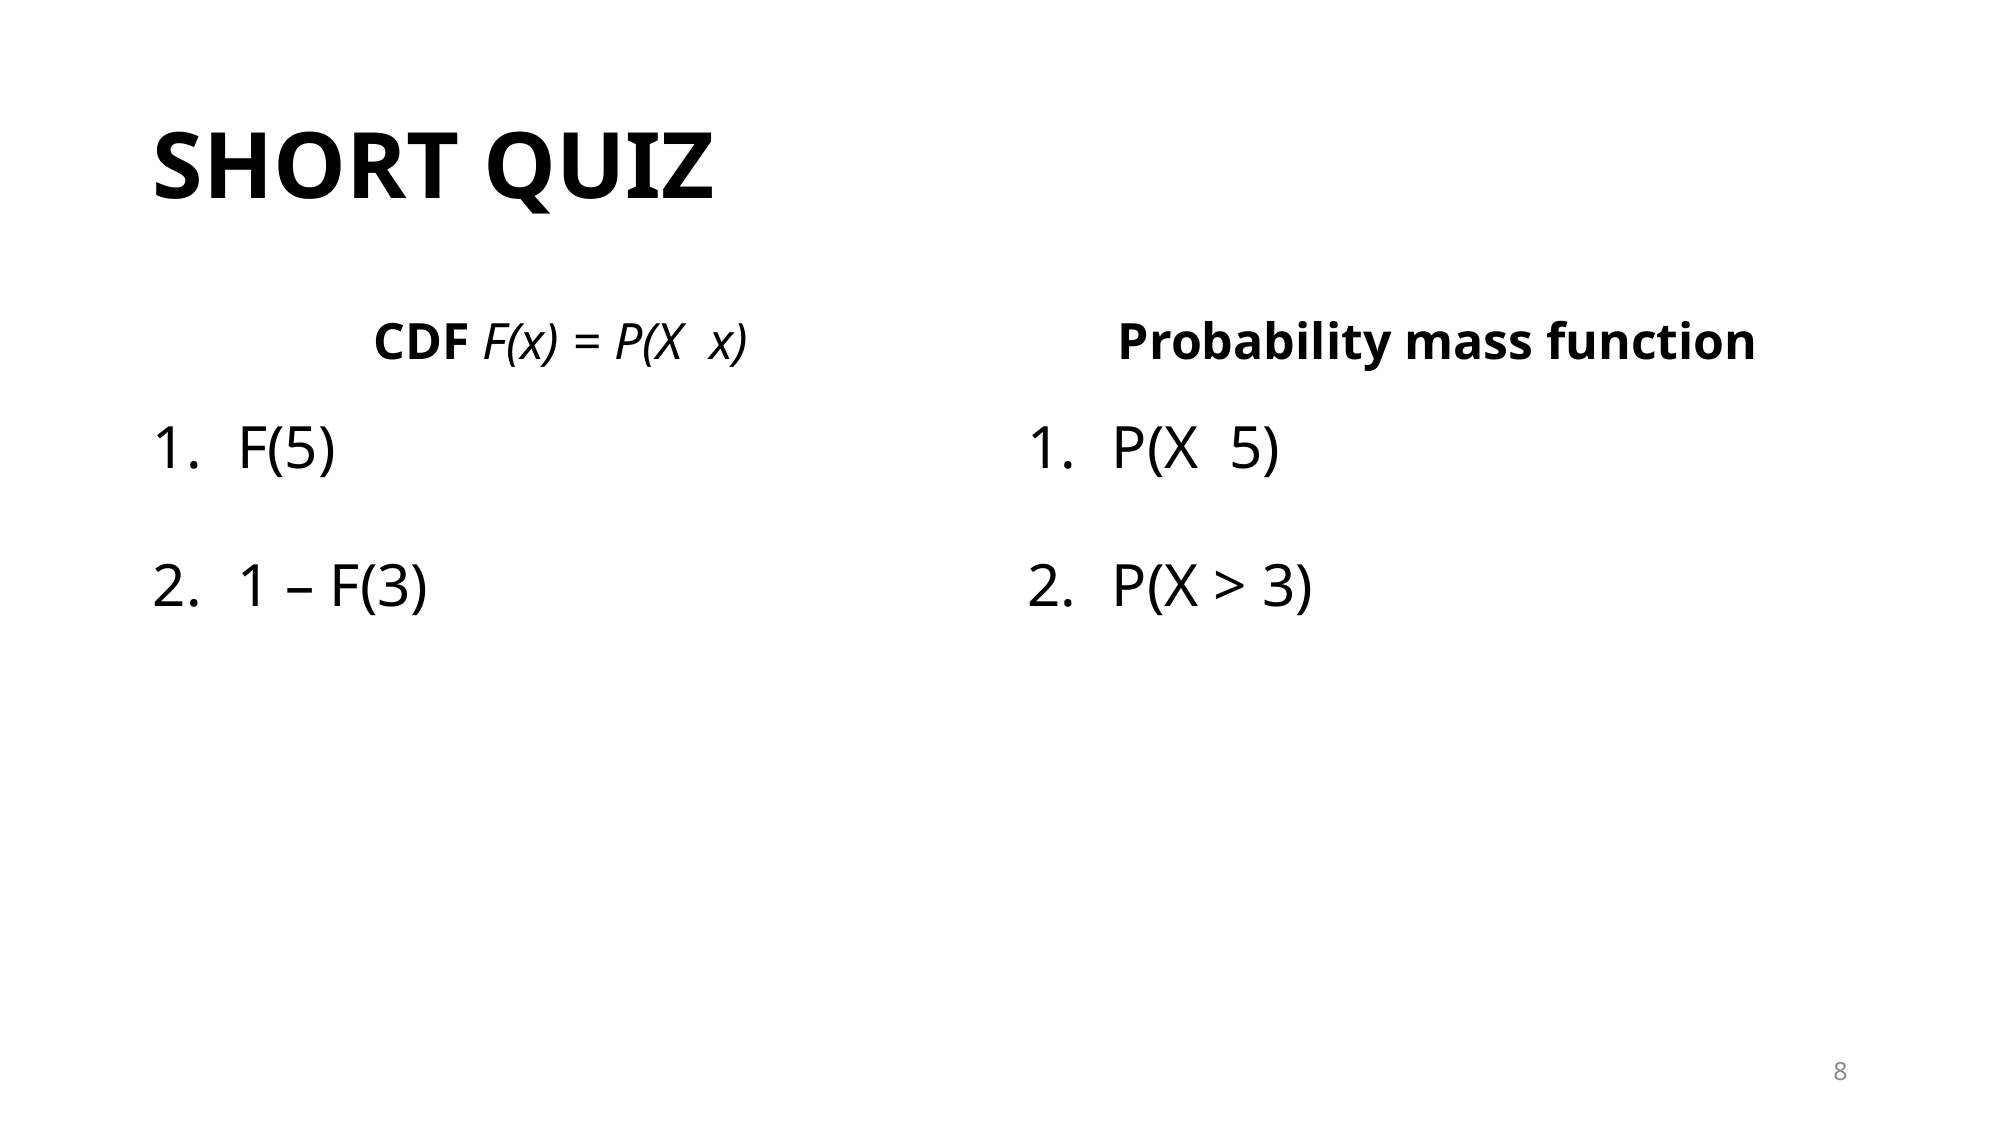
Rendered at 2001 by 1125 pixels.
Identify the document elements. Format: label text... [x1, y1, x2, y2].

list F(5) 1 – F(3) F(2) – F(-1) F(-3) – F(-5) F(5) – F(3) + F(-1) – F(-5) [137, 410, 984, 1079]
title SHORT QUIZ [137, 59, 1863, 278]
slide_number 8 [1412, 1042, 1863, 1103]
list Probability mass function [1012, 275, 1863, 411]
